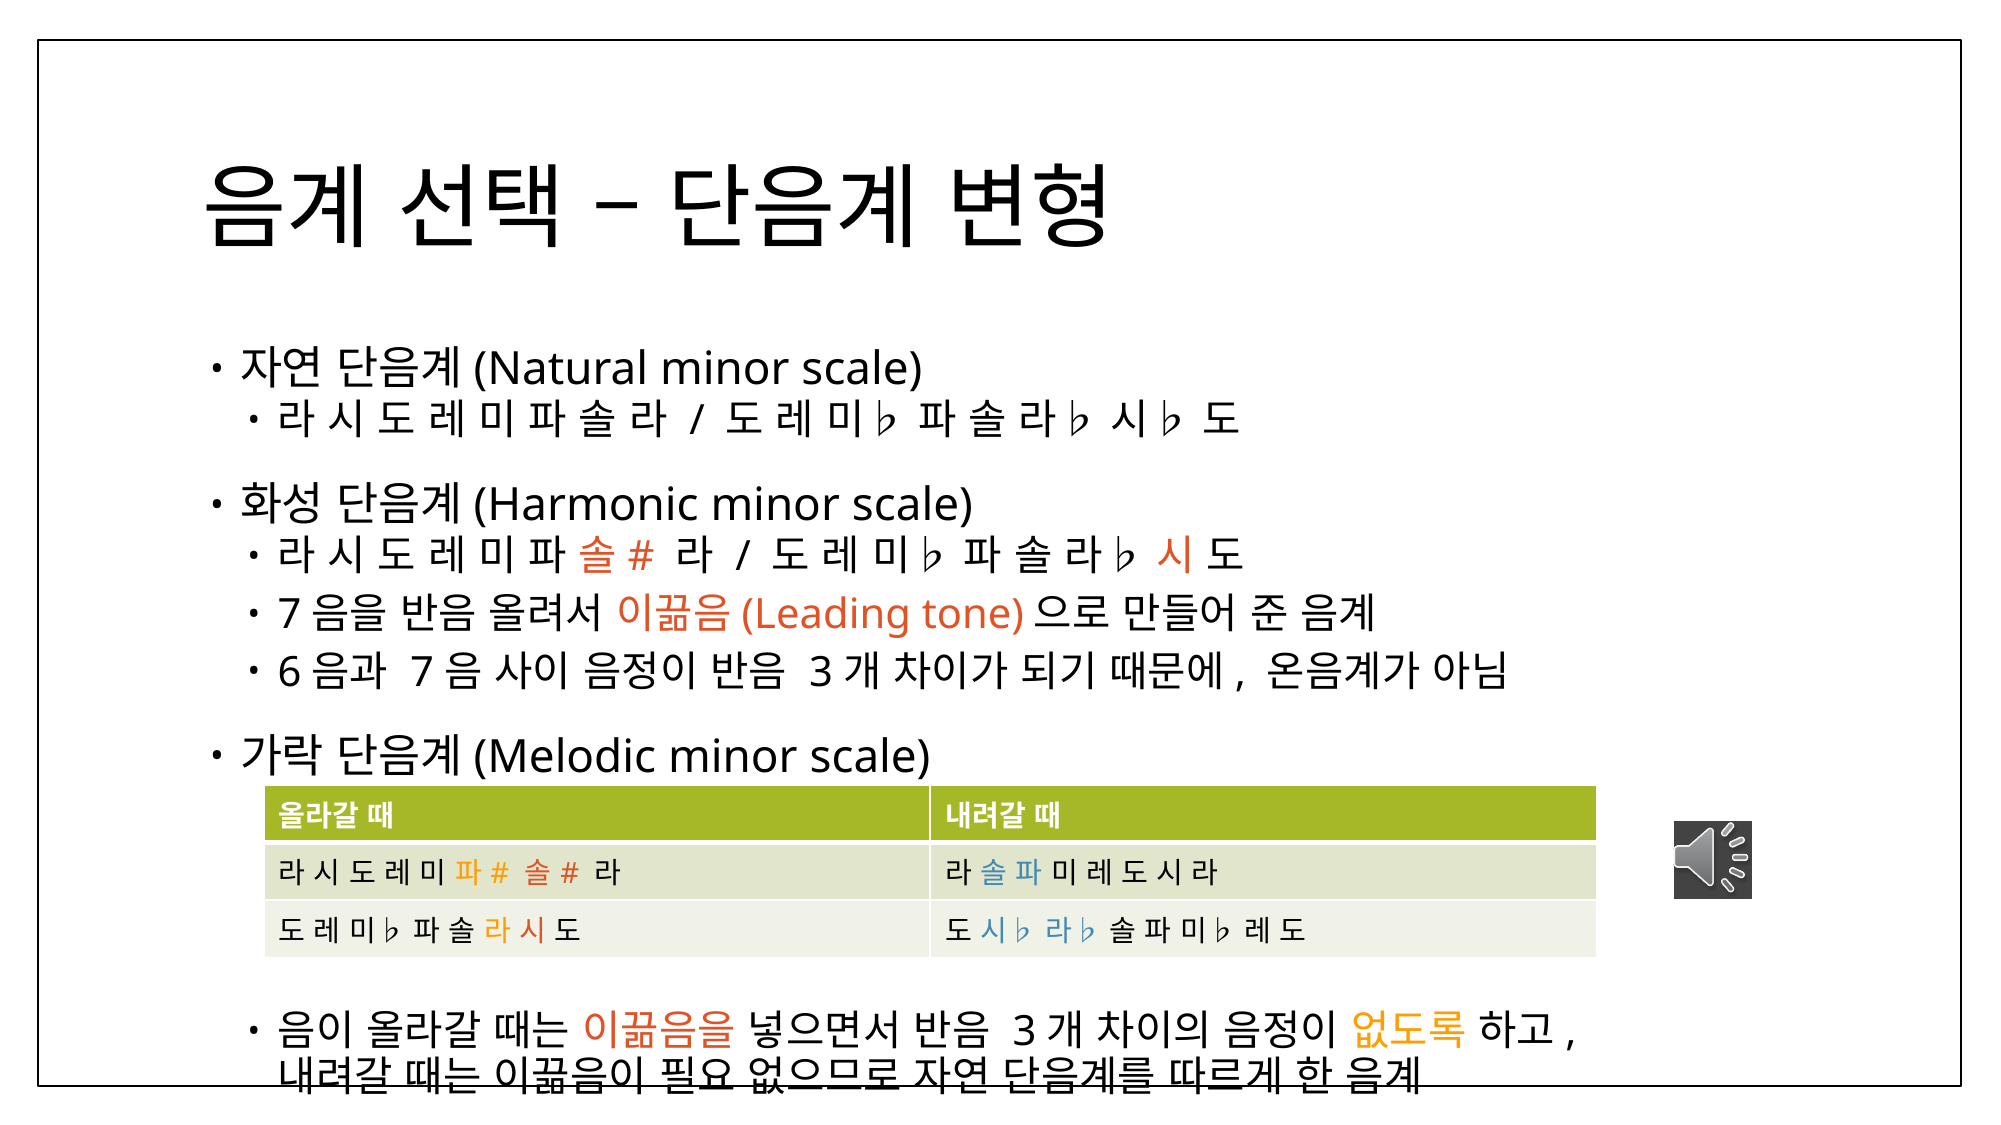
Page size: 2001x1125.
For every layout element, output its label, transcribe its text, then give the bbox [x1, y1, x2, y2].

picture [1672, 819, 1754, 901]
title 음계 선택 – 단음계 변형 [187, 99, 1808, 323]
table_cell 도 레 미♭ 파 솔 라 시 도 [265, 901, 929, 957]
list 자연 단음계(Natural minor scale) 라 시 도 레 미 파 솔 라 / 도 레 미♭ 파 솔 라♭ 시♭ 도 화성 단음계(Harmonic minor scale) 라 시 도 레 미 파 솔# 라 / 도 레 미♭ 파 솔 라♭ 시 도 7음을 반음 올려서 이끎음(Leading tone)으로 만들어 준 음계 6음과 7음 사이 음정이 반음 3개 차이가 되기 때문에, 온음계가 아님 가락 단음계(Melodic minor scale) 음이 올라갈 때는 이끎음을 넣으면서 반음 3개 차이의 음정이 없도록 하고, 내려갈 때는 이끎음이 필요 없으므로 자연 단음계를 따르게 한 음계 [187, 337, 1808, 1125]
table_cell 도 시♭ 라♭ 솔 파 미♭ 레 도 [931, 901, 1596, 957]
table_header 내려갈 때 [931, 786, 1596, 840]
table_cell 라 솔 파 미 레 도 시 라 [931, 845, 1596, 899]
table_cell 라 시 도 레 미 파# 솔# 라 [265, 845, 929, 899]
table_header 올라갈 때 [265, 786, 929, 840]
